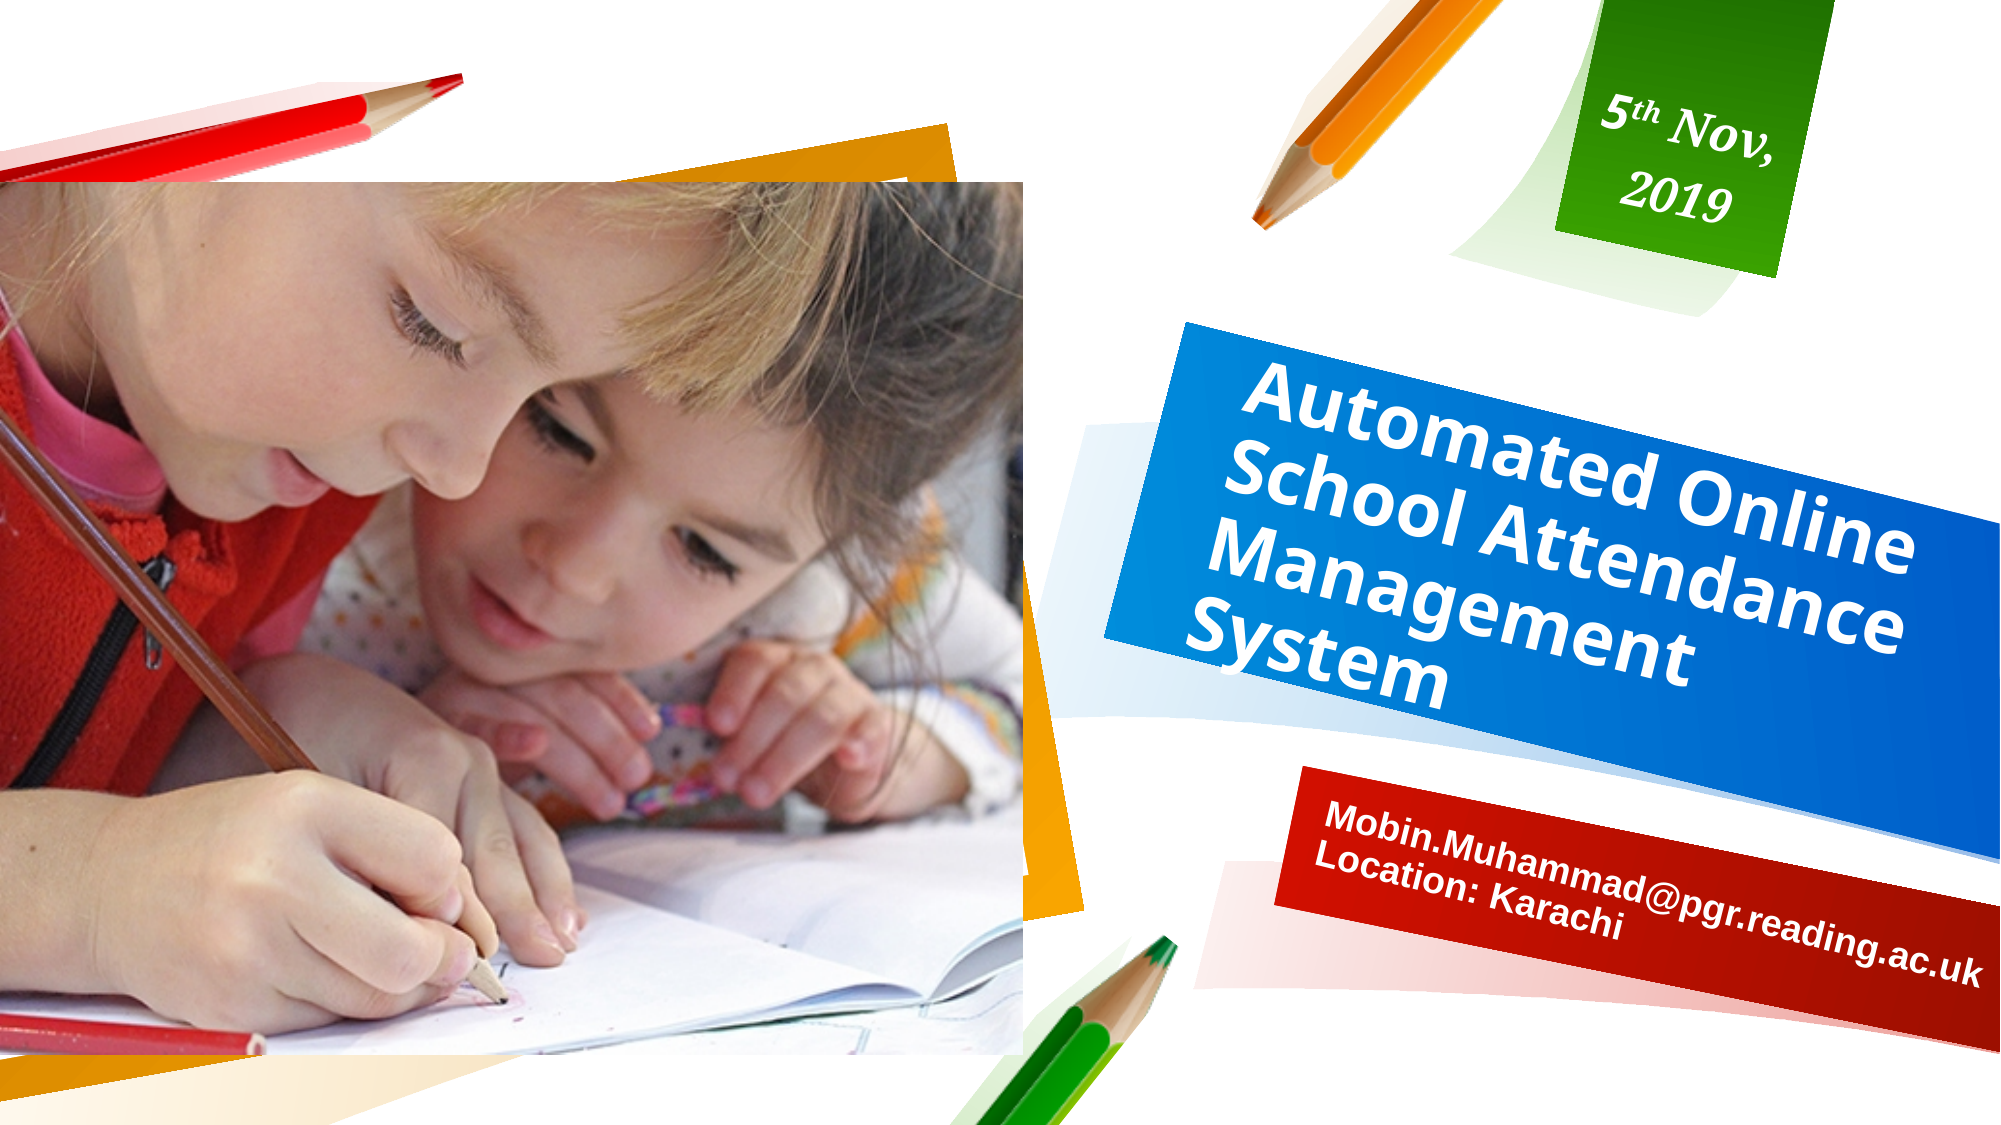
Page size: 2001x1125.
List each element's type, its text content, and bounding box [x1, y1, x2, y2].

picture [972, 915, 1193, 1125]
picture [1237, 0, 1511, 251]
picture [0, 72, 1023, 1055]
list 5th Nov, 2019 [1557, 73, 1811, 259]
text_box Mobin.Muhammad@pgr.reading.ac.uk Location: Karachi [1270, 683, 2000, 1125]
title Automated Online School Attendance Management System [1166, 355, 2000, 832]
